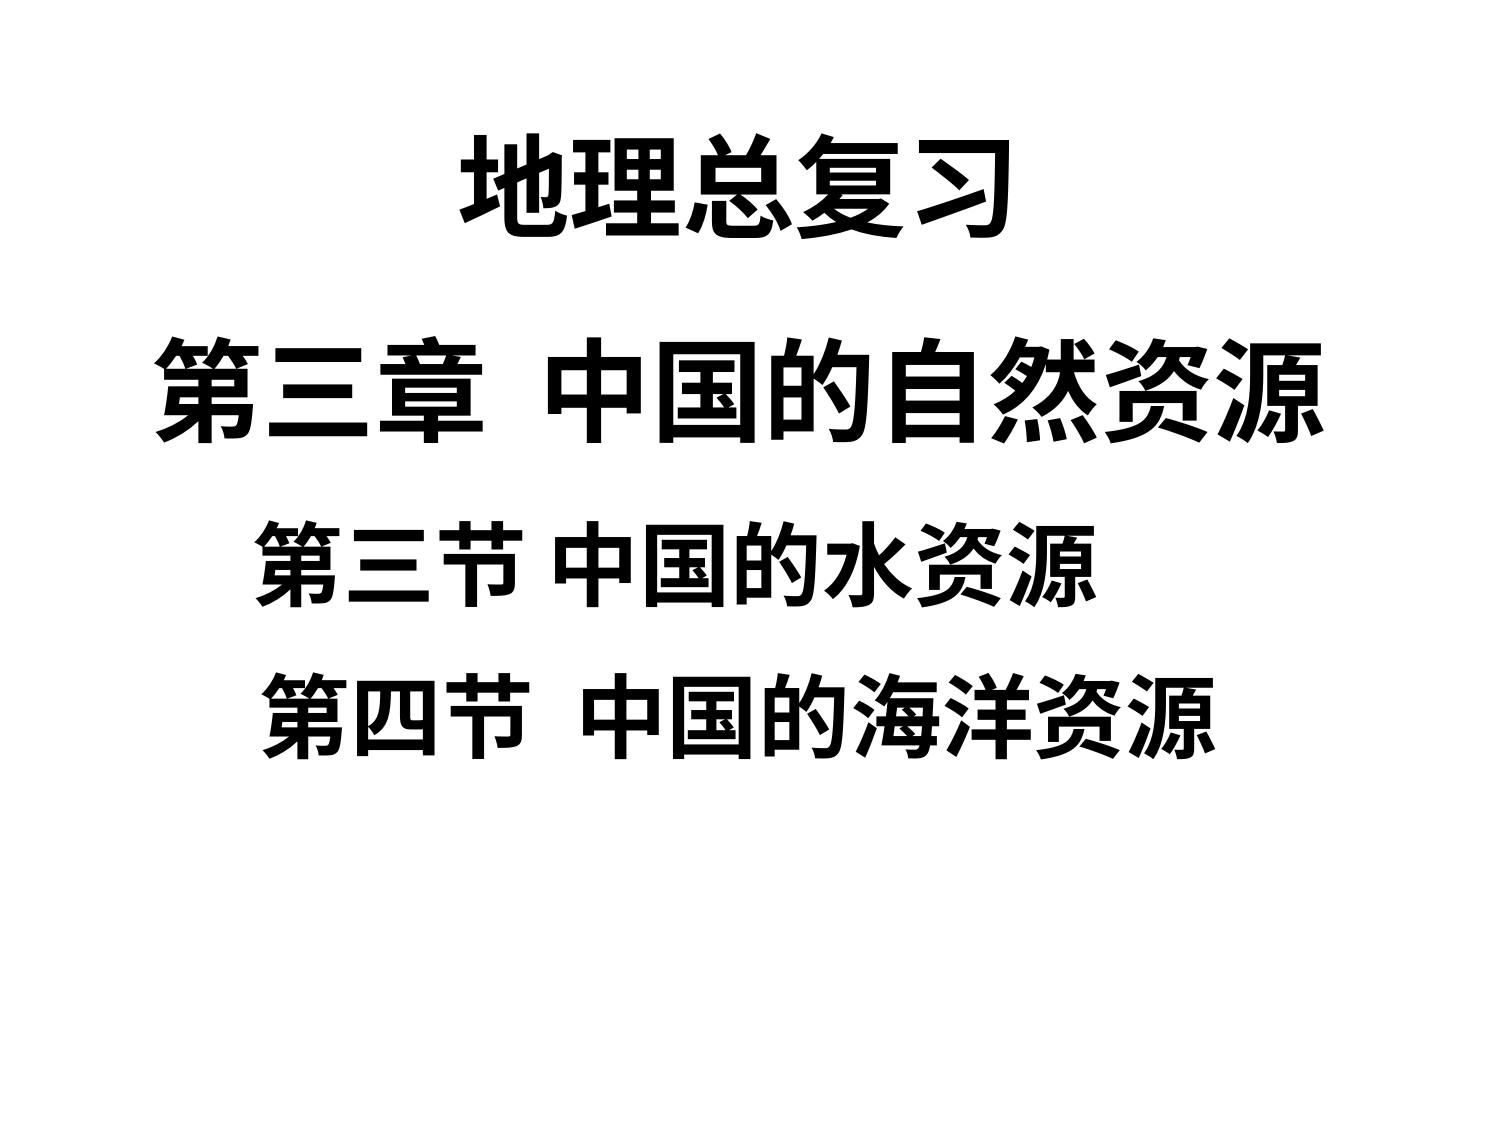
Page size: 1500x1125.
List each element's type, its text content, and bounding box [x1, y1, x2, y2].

text_box 第三节 中国的水资源 [0, 468, 1350, 657]
text_box 地理总复习 [0, 63, 1477, 305]
title 第三章 中国的自然资源 [0, 305, 1477, 509]
text_box 第四节 中国的海洋资源 [63, 620, 1414, 808]
